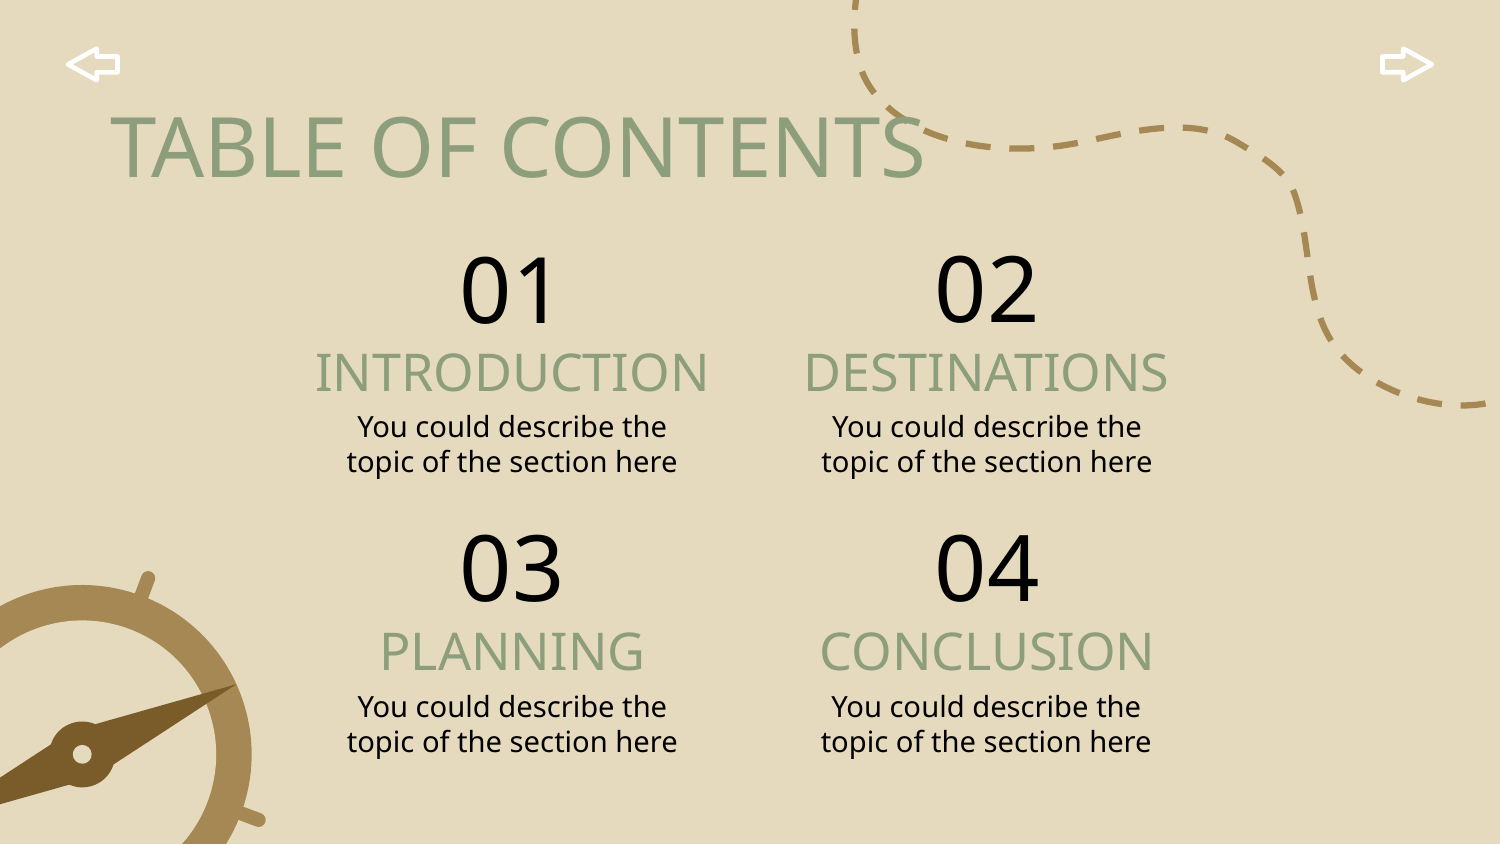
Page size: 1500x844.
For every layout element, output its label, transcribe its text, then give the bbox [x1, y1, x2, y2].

subtitle INTRODUCTION [299, 324, 726, 384]
subtitle You could describe the topic of the section here [318, 393, 707, 474]
text_box [68, 48, 118, 81]
title 01 [385, 245, 640, 324]
subtitle DESTINATIONS [778, 324, 1195, 384]
title TABLE OF CONTENTS [95, 79, 1403, 174]
subtitle You could describe the topic of the section here [792, 673, 1181, 754]
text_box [0, 558, 278, 844]
subtitle You could describe the topic of the section here [793, 393, 1181, 474]
subtitle CONCLUSION [774, 603, 1202, 663]
subtitle PLANNING [298, 603, 726, 663]
title 03 [385, 529, 640, 635]
subtitle You could describe the topic of the section here [318, 673, 707, 754]
title 04 [860, 529, 1115, 603]
text_box [1382, 48, 1432, 81]
title 02 [859, 250, 1115, 324]
